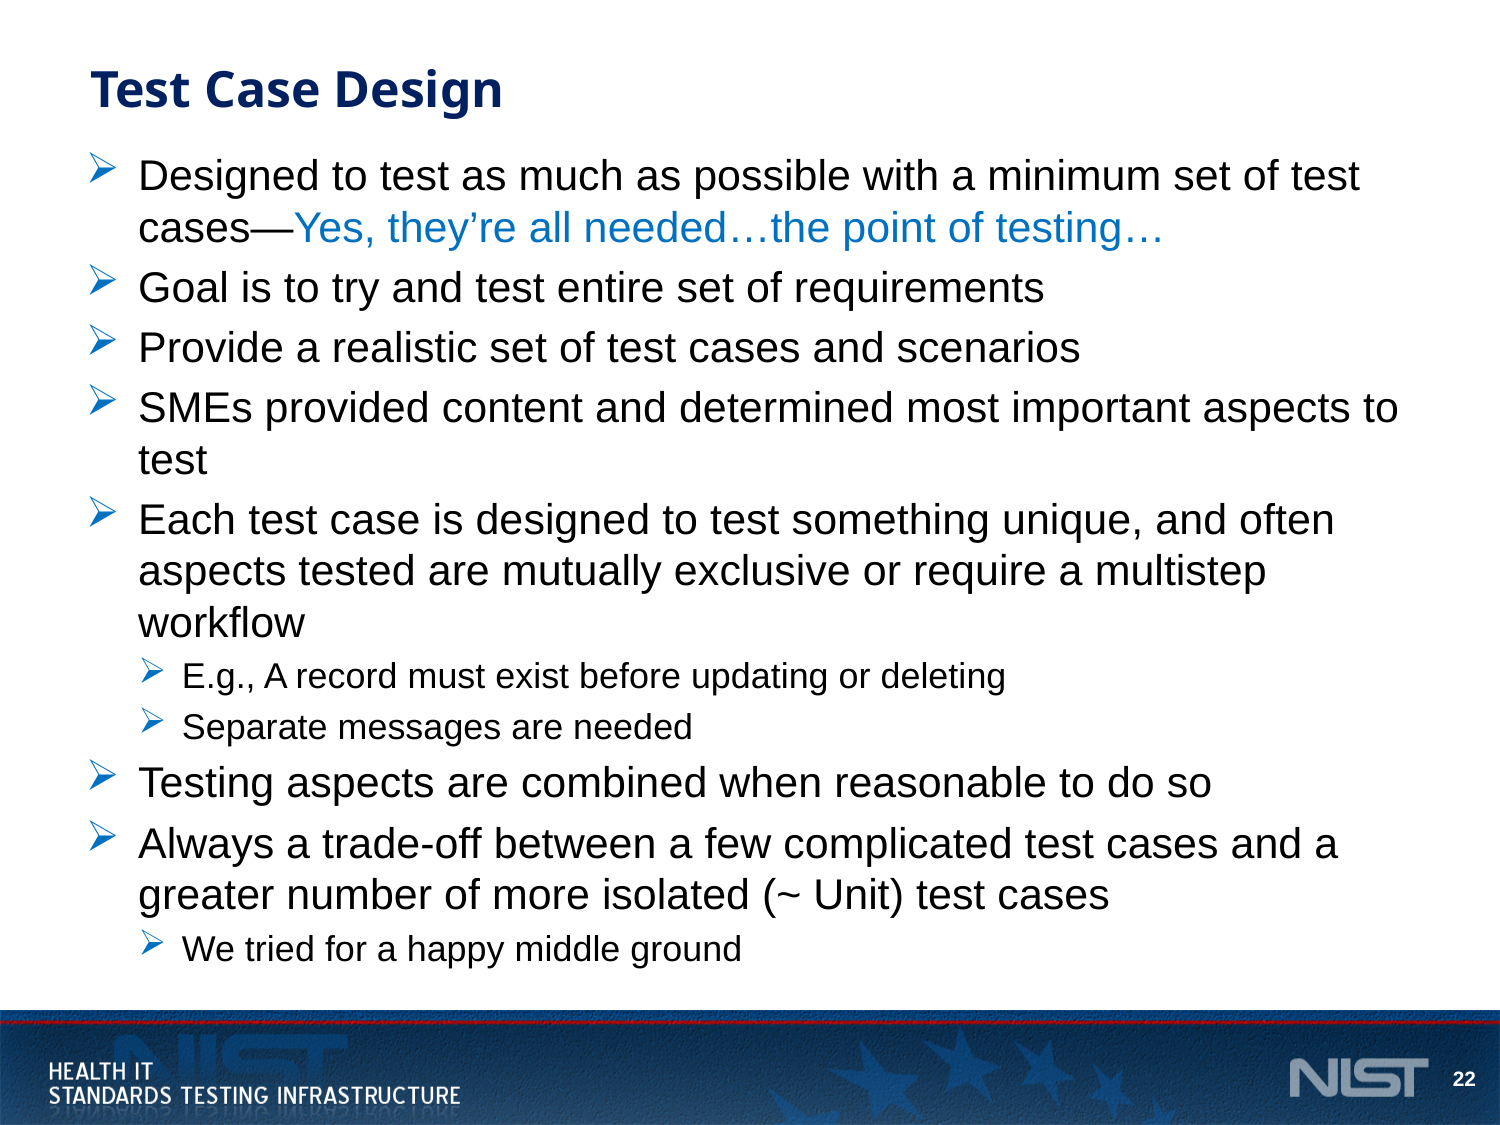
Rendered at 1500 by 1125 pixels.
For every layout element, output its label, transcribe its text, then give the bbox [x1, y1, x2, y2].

title Test Case Design [74, 49, 1451, 138]
picture [0, 1010, 1500, 1125]
list Designed to test as much as possible with a minimum set of test cases—Yes, they’re all needed…the point of testing… Goal is to try and test entire set of requirements Provide a realistic set of test cases and scenarios SMEs provided content and determined most important aspects to test Each test case is designed to test something unique, and often aspects tested are mutually exclusive or require a multistep workflow E.g., A record must exist before updating or deleting Separate messages are needed Testing aspects are combined when reasonable to do so Always a trade-off between a few complicated test cases and a greater number of more isolated (~ Unit) test cases We tried for a happy middle ground [70, 139, 1446, 978]
